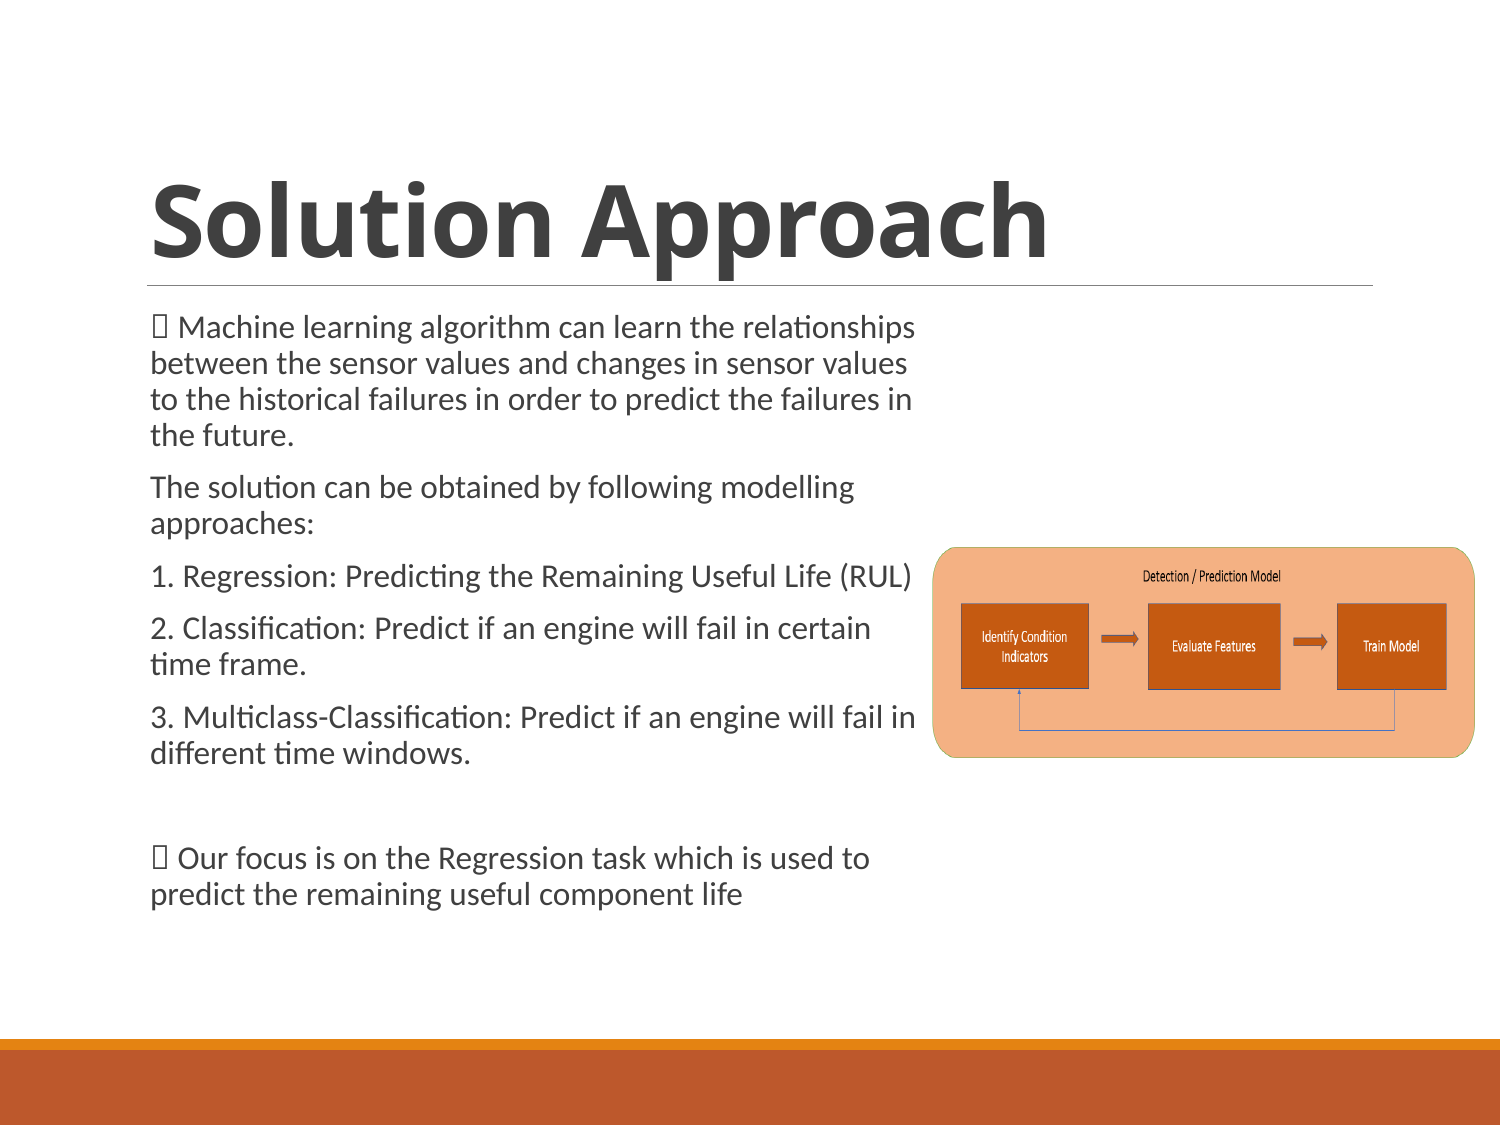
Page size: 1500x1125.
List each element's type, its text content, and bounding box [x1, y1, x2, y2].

title Solution Approach [135, 47, 1373, 285]
picture [928, 544, 1477, 764]
list  Machine learning algorithm can learn the relationships between the sensor values and changes in sensor values to the historical failures in order to predict the failures in the future. The solution can be obtained by following modelling approaches: 1. Regression: Predicting the Remaining Useful Life (RUL) 2. Classification: Predict if an engine will fail in certain time frame. 3. Multiclass-Classification: Predict if an engine will fail in different time windows.  Our focus is on the Regression task which is used to predict the remaining useful component life [135, 302, 930, 963]
